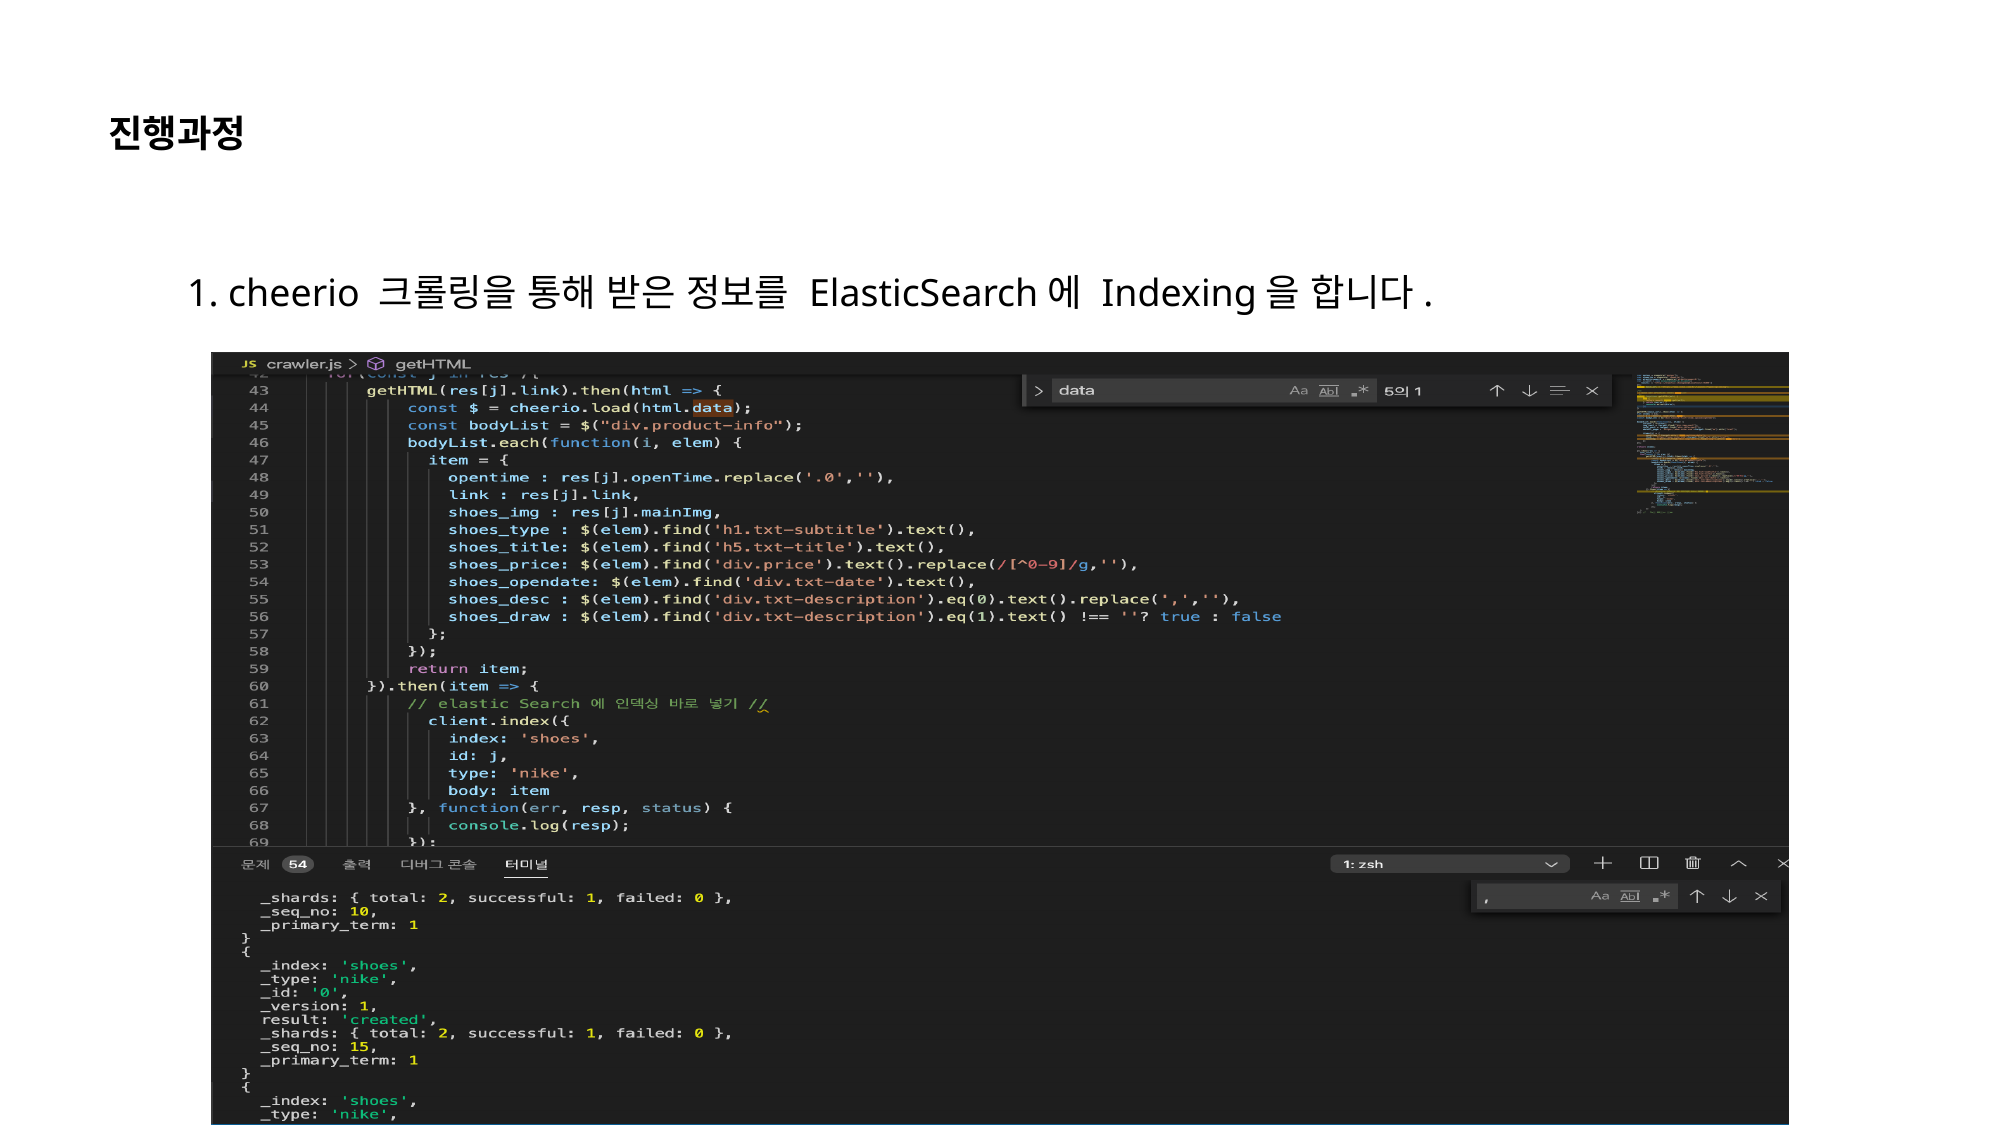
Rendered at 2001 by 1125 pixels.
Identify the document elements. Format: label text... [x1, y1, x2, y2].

text_box 1. cheerio 크롤링을 통해 받은 정보를 ElasticSearch에 Indexing을 합니다. [172, 261, 1458, 322]
picture [211, 352, 1789, 1125]
text_box 진행과정 [93, 102, 262, 163]
